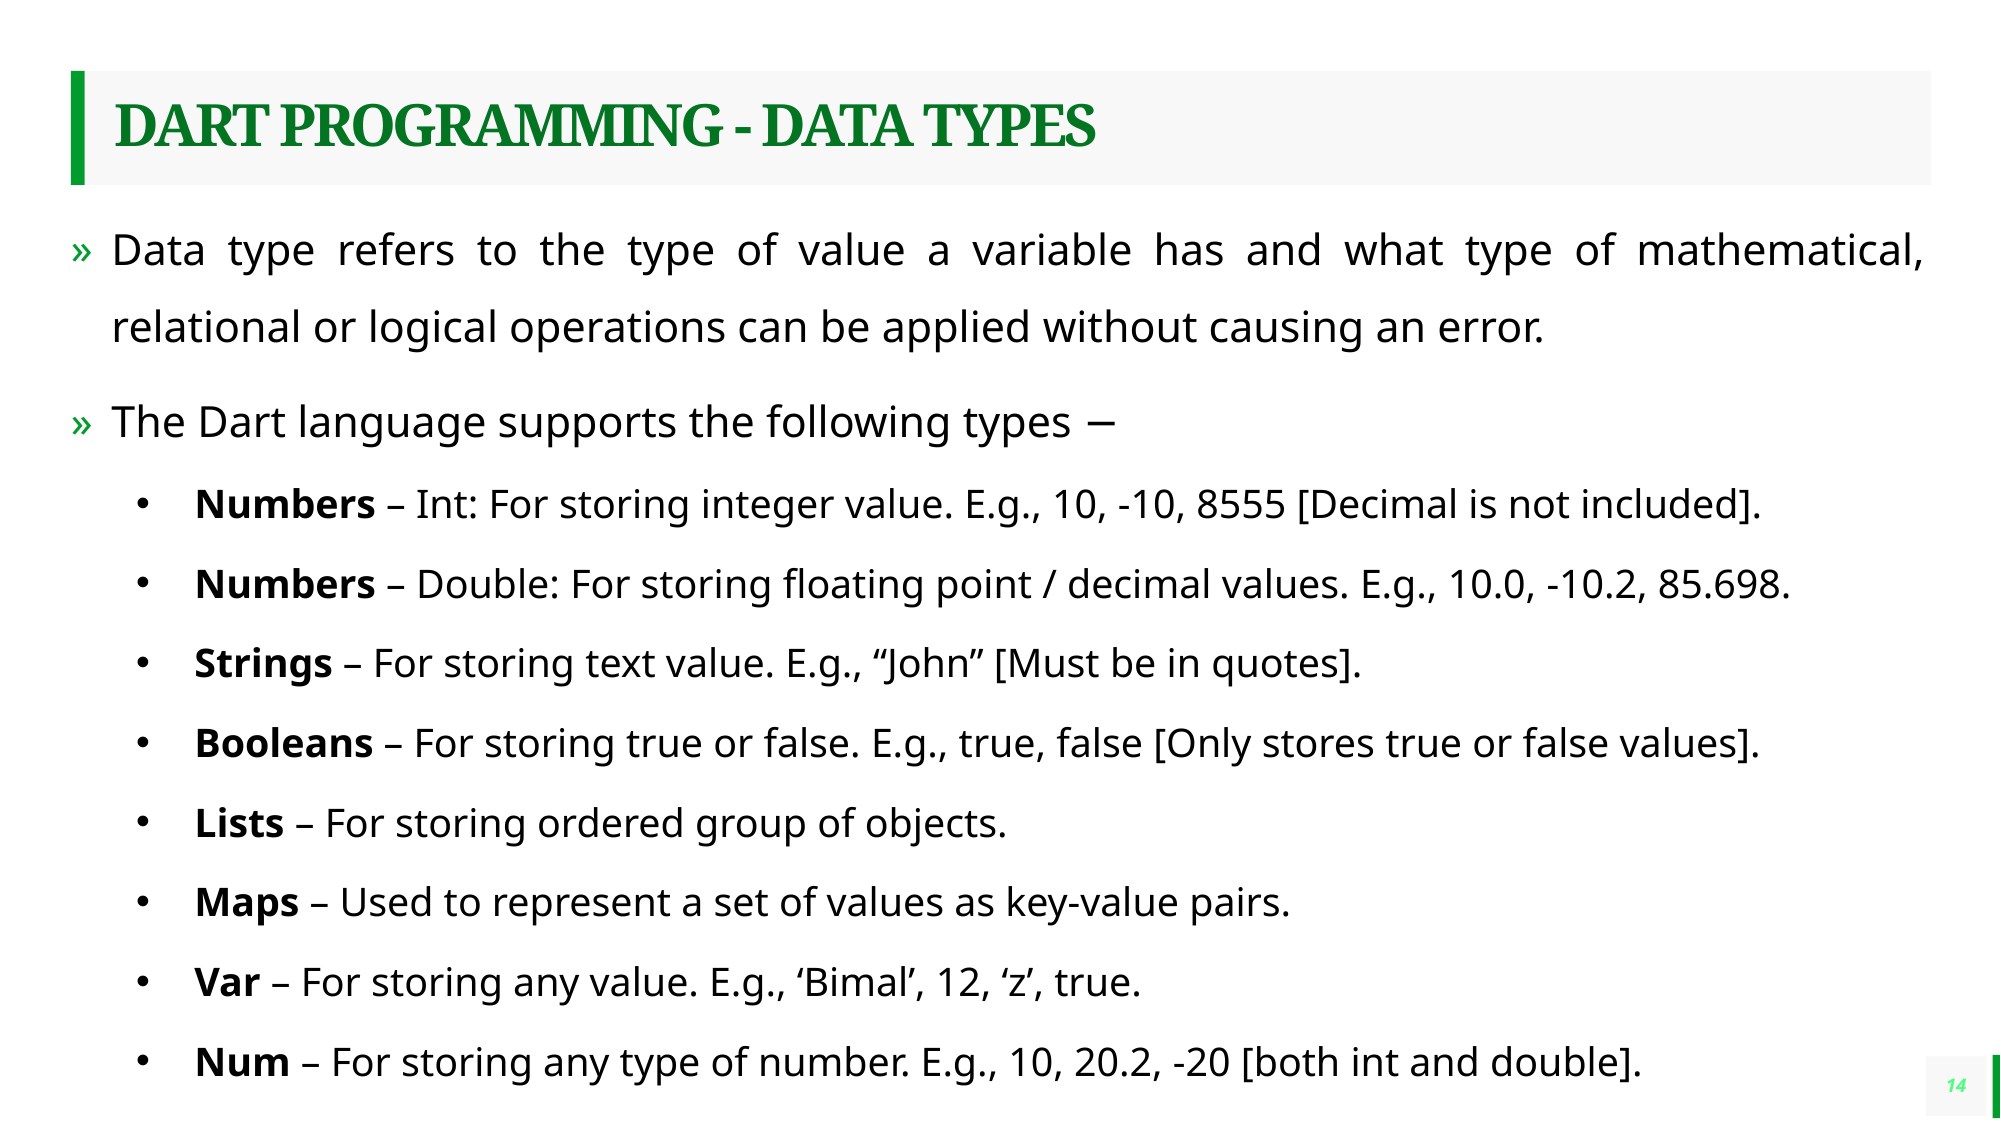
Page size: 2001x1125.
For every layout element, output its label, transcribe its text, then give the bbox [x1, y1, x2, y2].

slide_number 14 [1925, 1056, 1987, 1117]
title DART PROGRAMMING - DATA TYPES [84, 70, 1932, 185]
list Data type refers to the type of value a variable has and what type of mathematical, relational or logical operations can be applied without causing an error. The Dart language supports the following types − Numbers – Int: For storing integer value. E.g., 10, -10, 8555 [Decimal is not included]. Numbers – Double: For storing floating point / decimal values. E.g., 10.0, -10.2, 85.698. Strings – For storing text value. E.g., “John” [Must be in quotes]. Booleans – For storing true or false. E.g., true, false [Only stores true or false values]. Lists – For storing ordered group of objects. Maps – Used to represent a set of values as key-value pairs. Var – For storing any value. E.g., ‘Bimal’, 12, ‘z’, true. Num – For storing any type of number. E.g., 10, 20.2, -20 [both int and double]. [70, 196, 1926, 1104]
